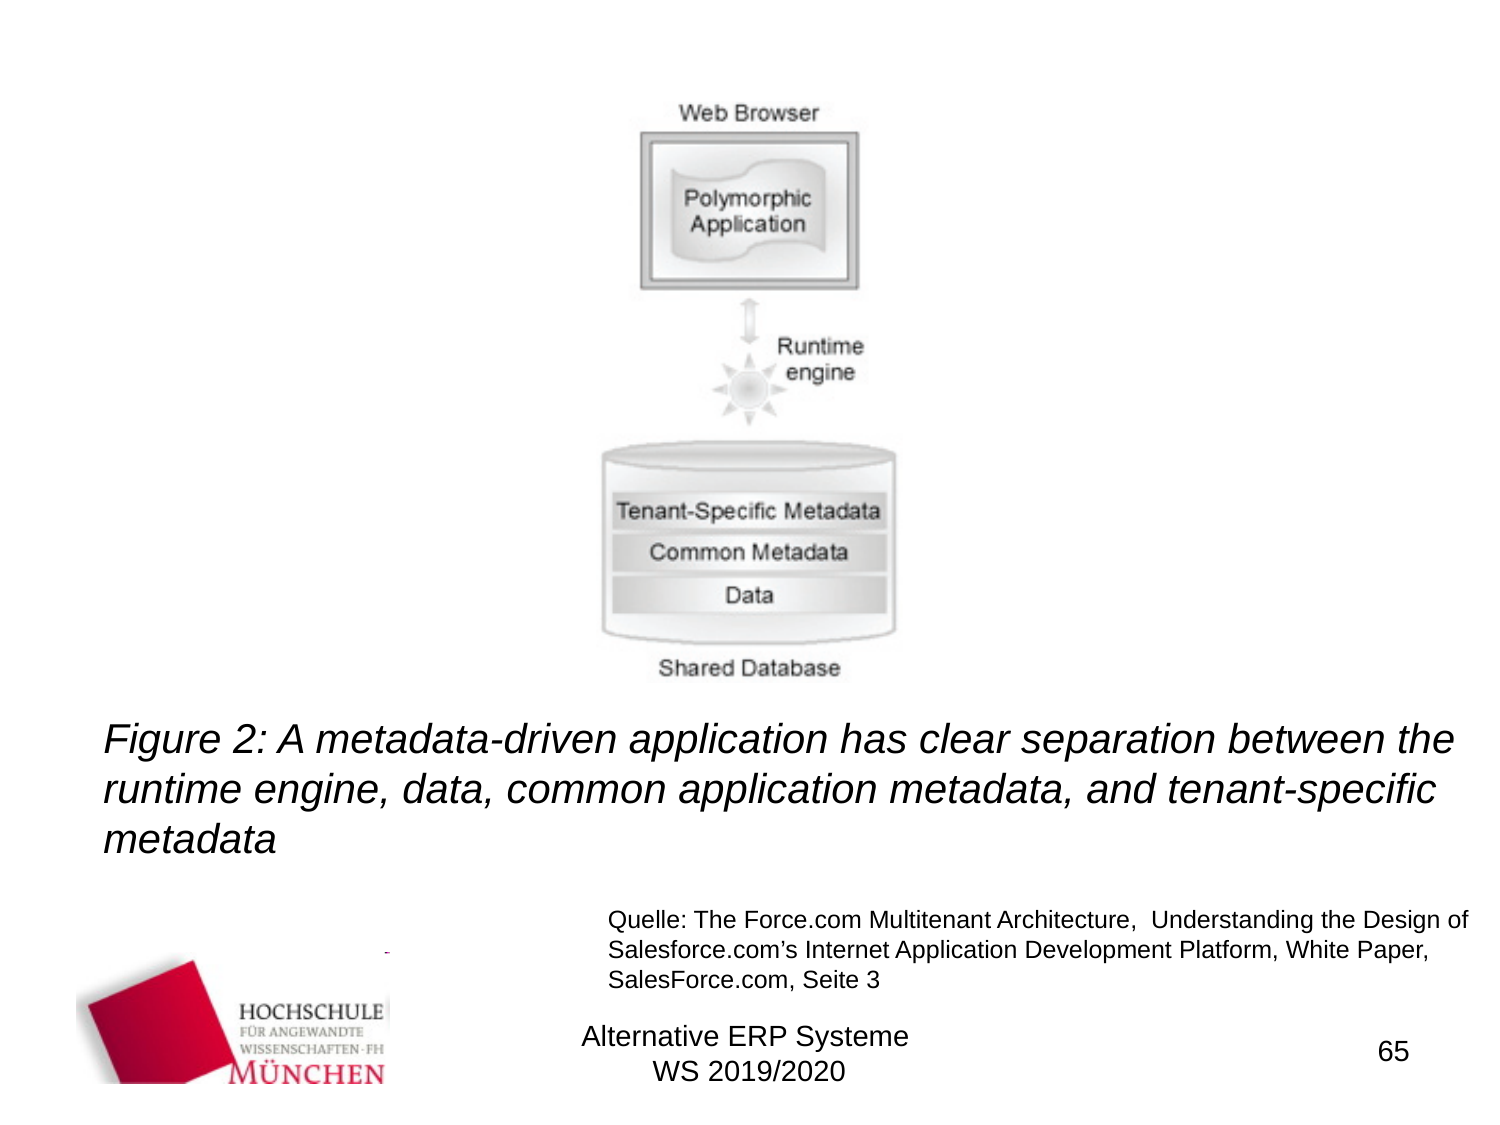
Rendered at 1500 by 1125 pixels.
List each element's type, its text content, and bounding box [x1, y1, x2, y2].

picture [596, 101, 903, 683]
text_box Quelle: The Force.com Multitenant Architecture, Understanding the Design of Salesforce.com’s Internet Application Development Platform, White Paper, SalesForce.com, Seite 3 [593, 896, 1500, 1002]
text_box Alternative ERP Systeme WS 2019/2020 [542, 1009, 957, 1095]
slide_number 65 [1074, 1024, 1425, 1103]
picture [76, 952, 390, 1084]
text_box Figure 2: A metadata-driven application has clear separation between the runtime engine, data, common application metadata, and tenant-specific metadata [88, 704, 1483, 869]
